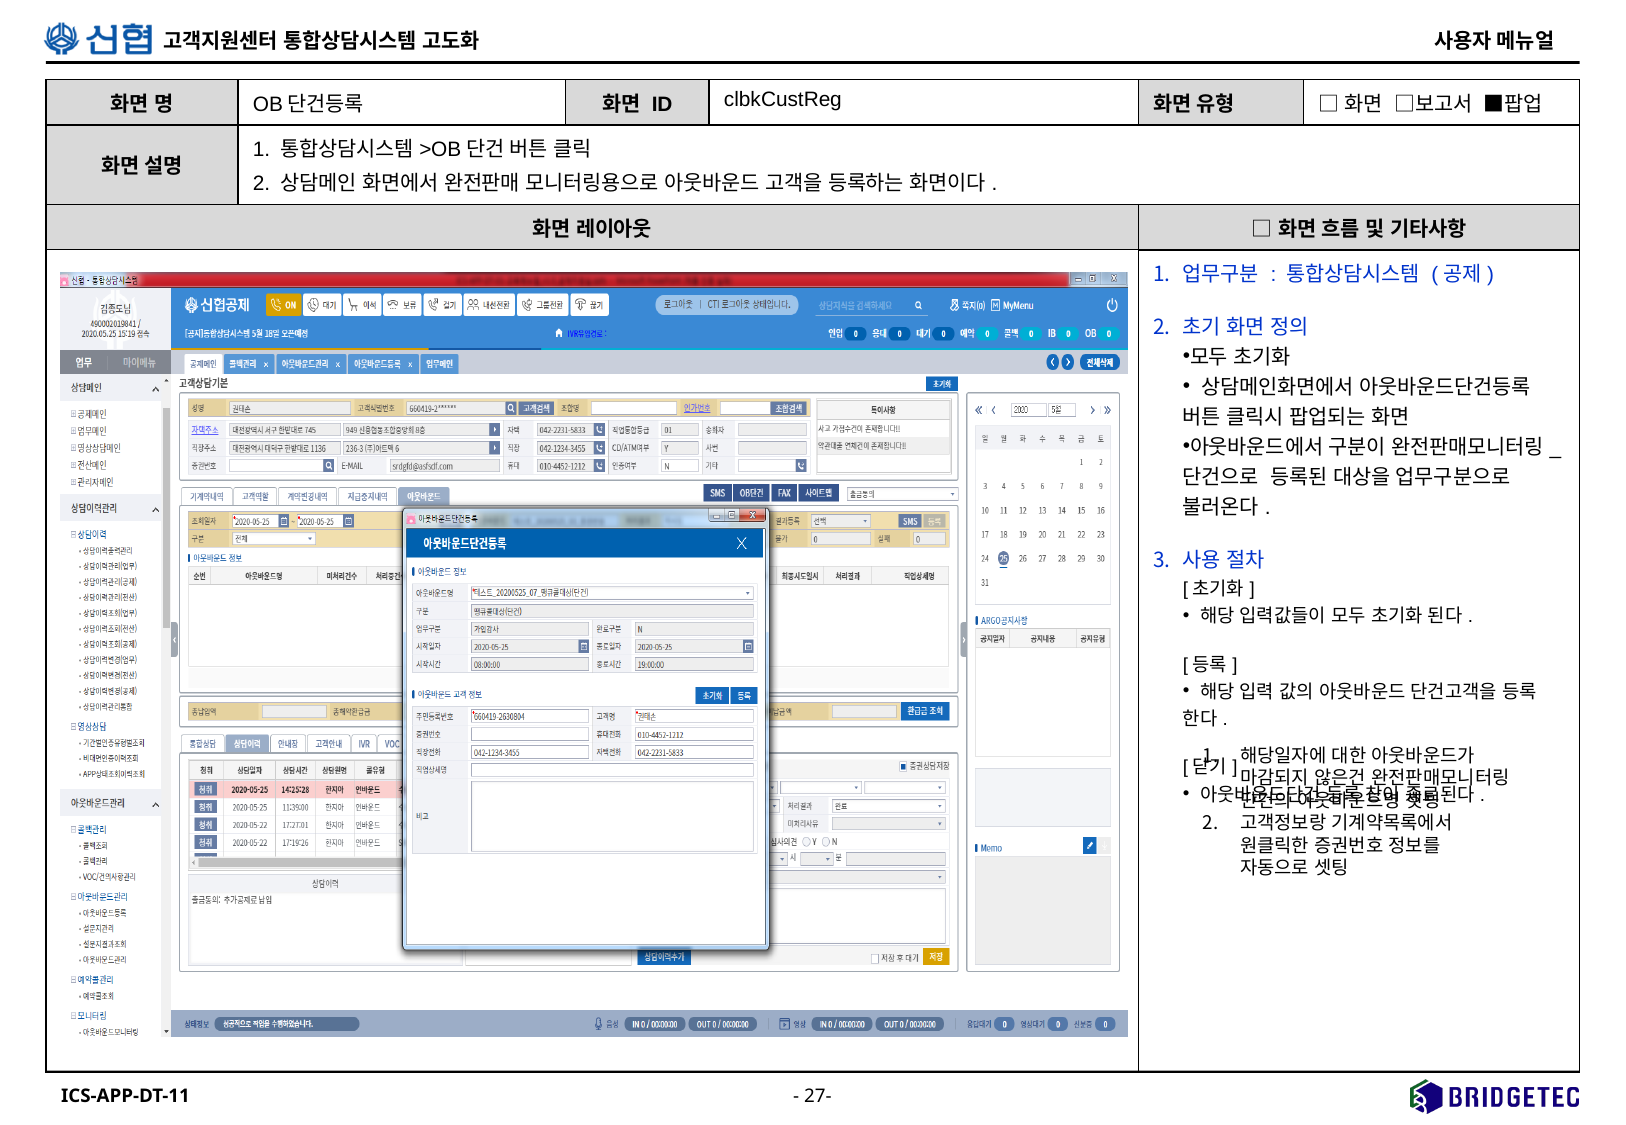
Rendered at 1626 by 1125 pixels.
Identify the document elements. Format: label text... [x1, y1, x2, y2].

table_cell 화면 레이아웃 [47, 205, 1138, 249]
table_header □화면 □보고서 ■팝업 [1304, 80, 1579, 124]
text_box 해당일자에 대한 아웃바운드가 마감되지 않은건 완전판매모니터링 단건의 아웃바운드명 셋팅 고객정보랑 기계약목록에서 원클릭한 증권번호 정보를 자동으로 셋팅 [1187, 735, 1527, 886]
table_header OB단건등록 [239, 80, 565, 124]
picture [1410, 1079, 1579, 1114]
table_header 화면 명 [47, 80, 237, 124]
table_cell 화면 설명 [47, 126, 237, 204]
table_cell [47, 250, 1138, 1072]
table_header 화면 ID [566, 80, 708, 124]
table_header clbkCustReg [710, 80, 1138, 124]
picture [42, 20, 154, 58]
table_cell □화면 흐름 및 기타사항 [1139, 205, 1579, 249]
table_cell 업무구분 : 통합상담시스템 (공제) 초기 화면 정의 모두 초기화 상담메인화면에서 아웃바운드단건등록 버튼 클릭시 팝업되는 화면 아웃바운드에서 구분이 완전판매모니터링_단건으로 등록된 대상을 업무구분으로 불러온다. 사용 절차 [초기화] 해당 입력값들이 모두 초기화 된다. [등록] 해당 입력 값의 아웃바운드 단건고객을 등록 한다. [닫기] 아웃바운드단건 등록 창이 종료된다. [1139, 251, 1579, 1072]
table_header 화면 유형 [1139, 80, 1303, 124]
table_cell 1. 통합상담시스템>OB단건 버튼 클릭 2. 상담메인 화면에서 완전판매 모니터링용으로 아웃바운드 고객을 등록하는 화면이다. [239, 126, 1579, 204]
picture [60, 272, 1128, 1037]
